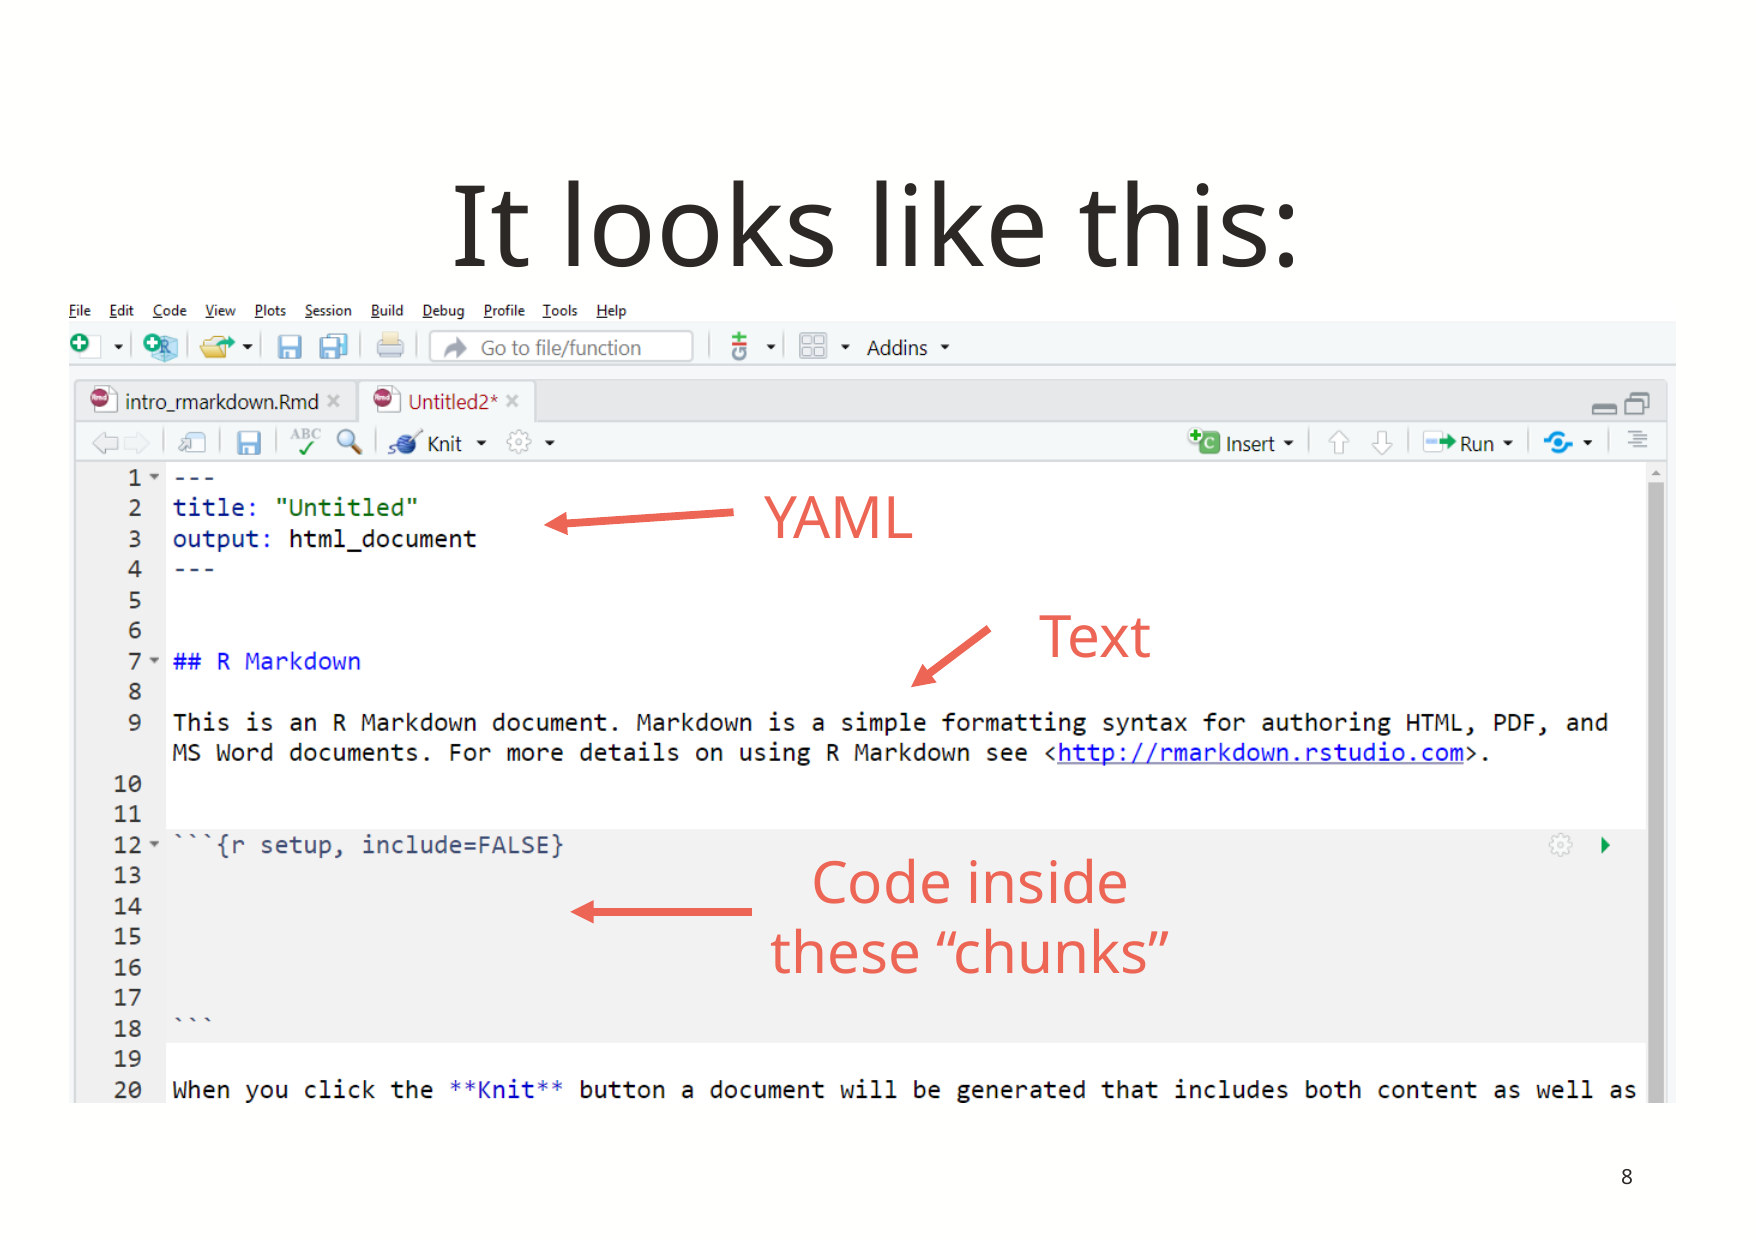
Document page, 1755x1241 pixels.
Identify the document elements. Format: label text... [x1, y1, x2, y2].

title It looks like this: [109, 182, 1645, 300]
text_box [910, 630, 986, 688]
picture [69, 300, 1676, 1103]
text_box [543, 512, 730, 525]
slide_number 8 [1526, 1151, 1645, 1211]
